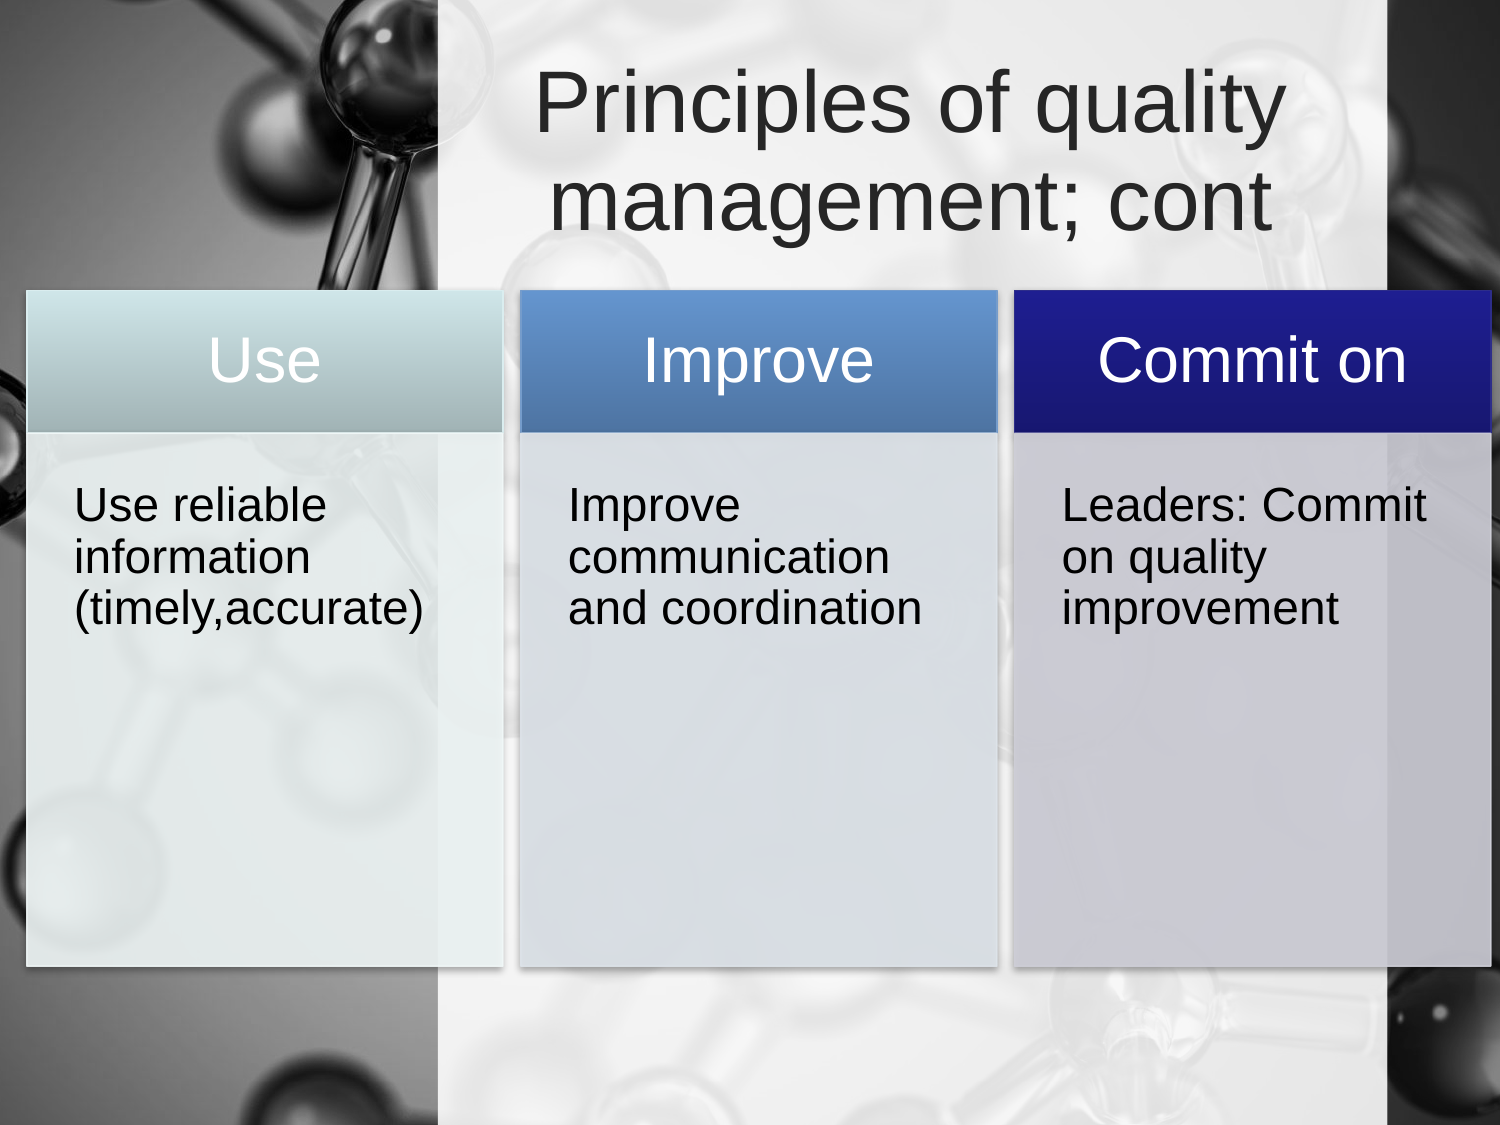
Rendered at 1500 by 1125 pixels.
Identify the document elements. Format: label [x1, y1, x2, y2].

text_box [26, 64, 1492, 1125]
picture [0, 0, 1500, 1125]
